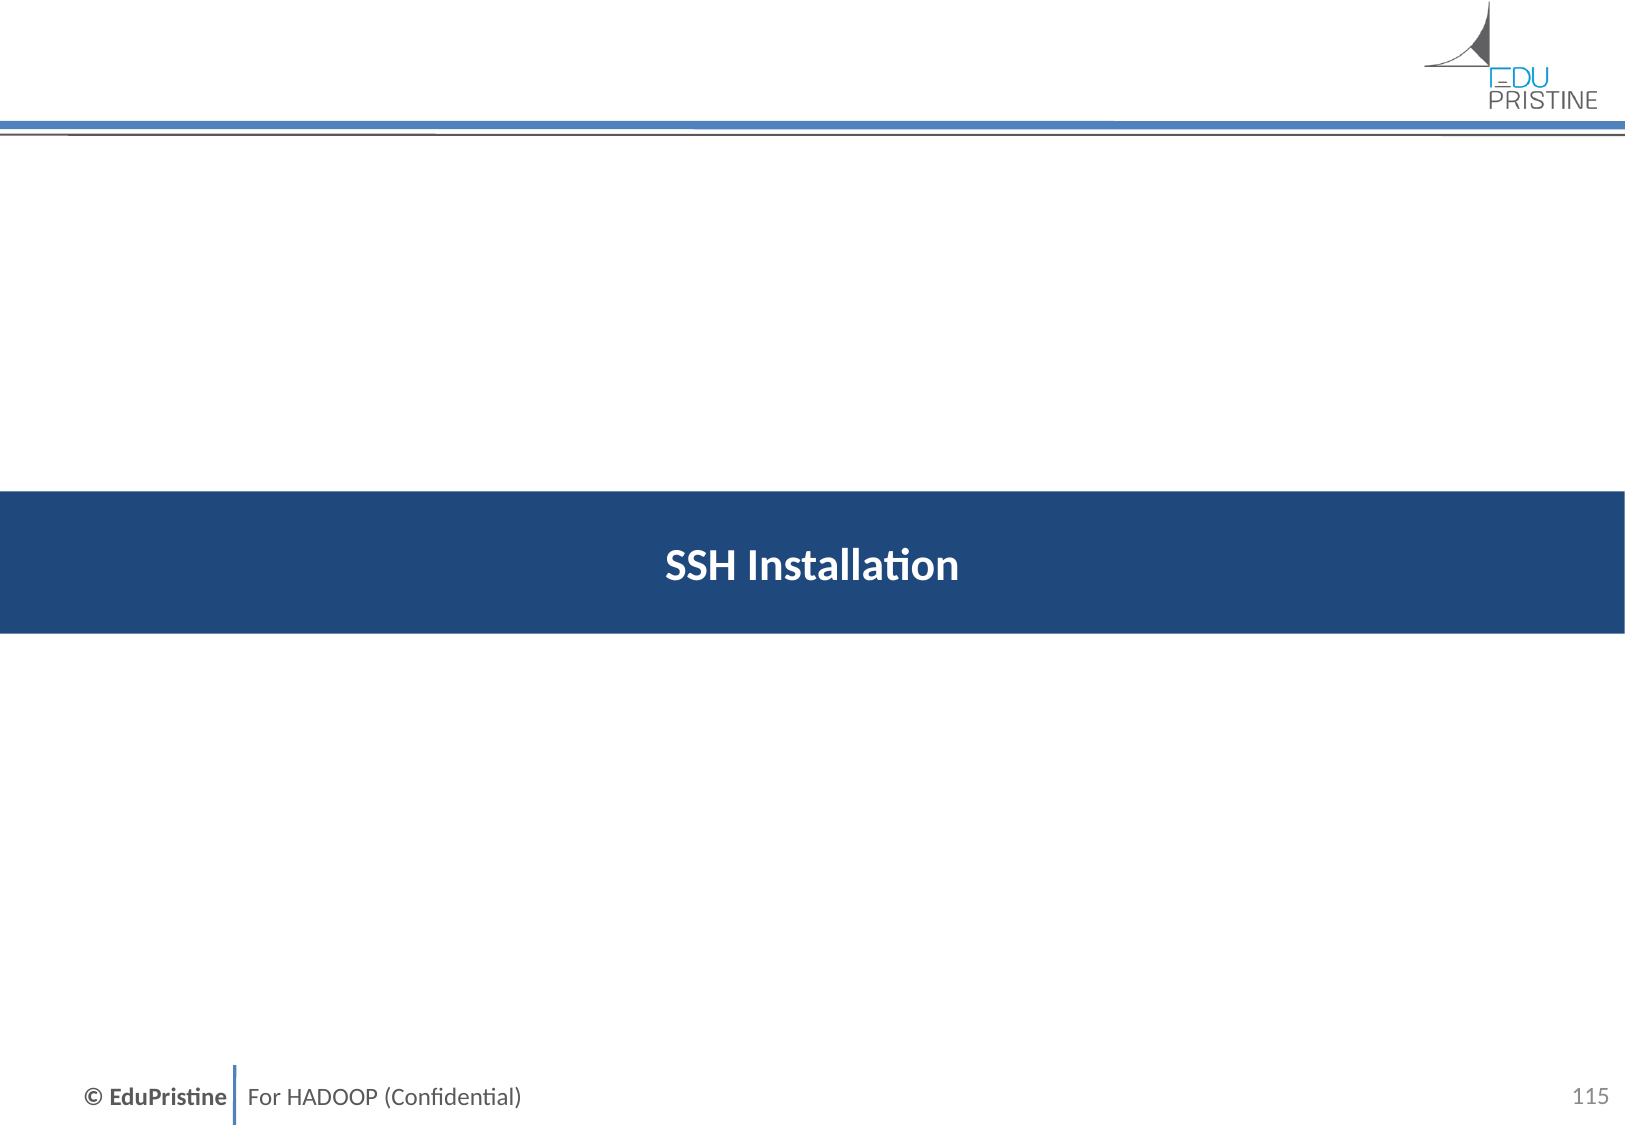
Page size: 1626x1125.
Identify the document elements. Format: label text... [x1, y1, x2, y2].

slide_number 114 [1543, 1065, 1625, 1125]
picture [1424, 1, 1597, 109]
list SSH Installation [0, 491, 1625, 634]
